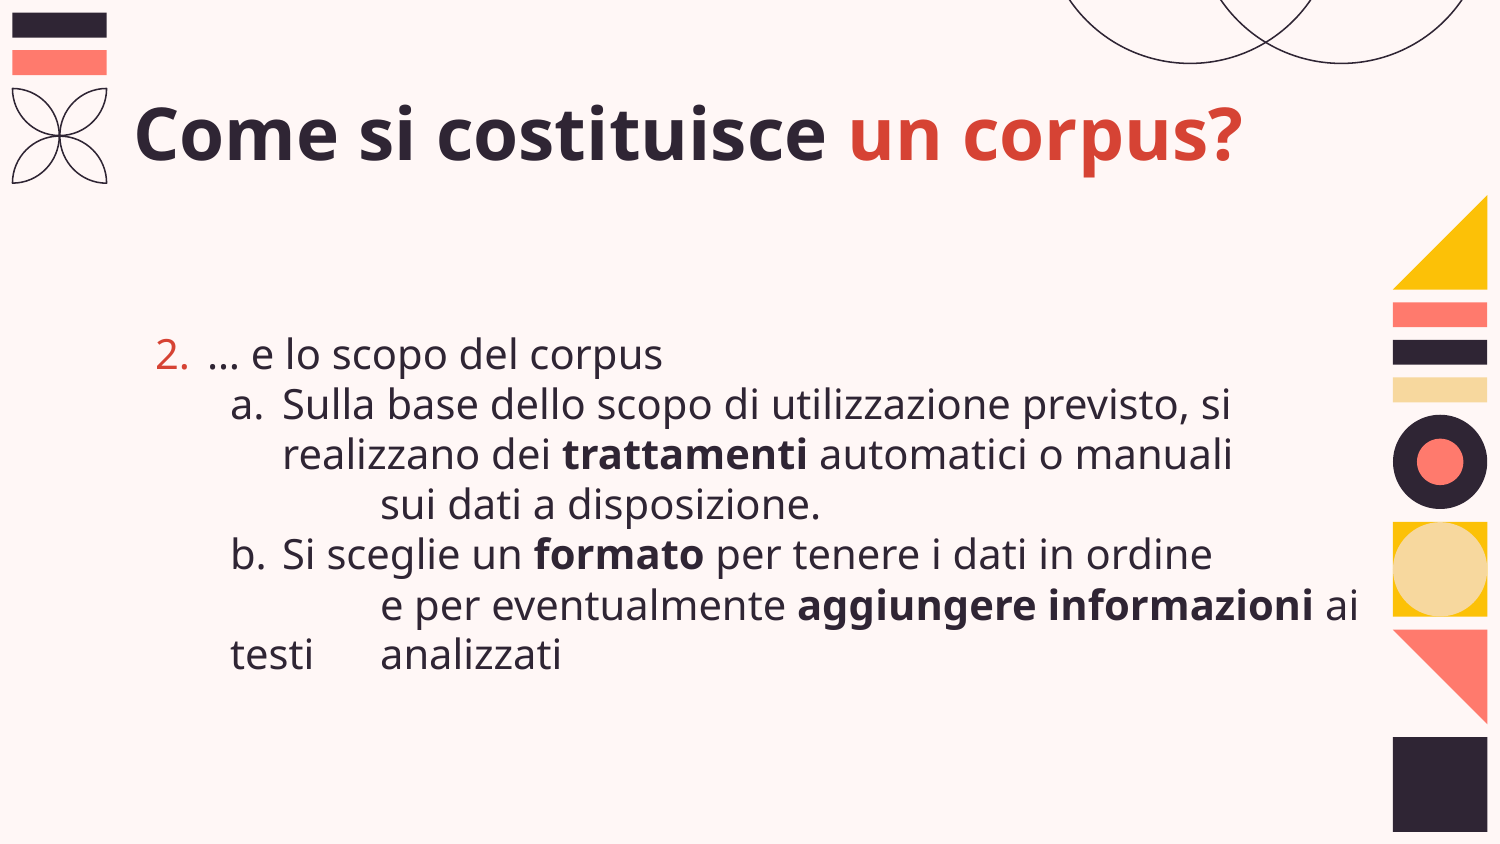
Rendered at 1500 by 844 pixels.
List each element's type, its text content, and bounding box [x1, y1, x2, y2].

title Come si costituisce un corpus? [118, 72, 1421, 167]
subtitle … e lo scopo del corpus Sulla base dello scopo di utilizzazione previsto, si realizzano dei trattamenti automatici o manuali sui dati a disposizione. Si sceglie un formato per tenere i dati in ordine e per eventualmente aggiungere informazioni ai testi analizzati [116, 305, 1382, 756]
